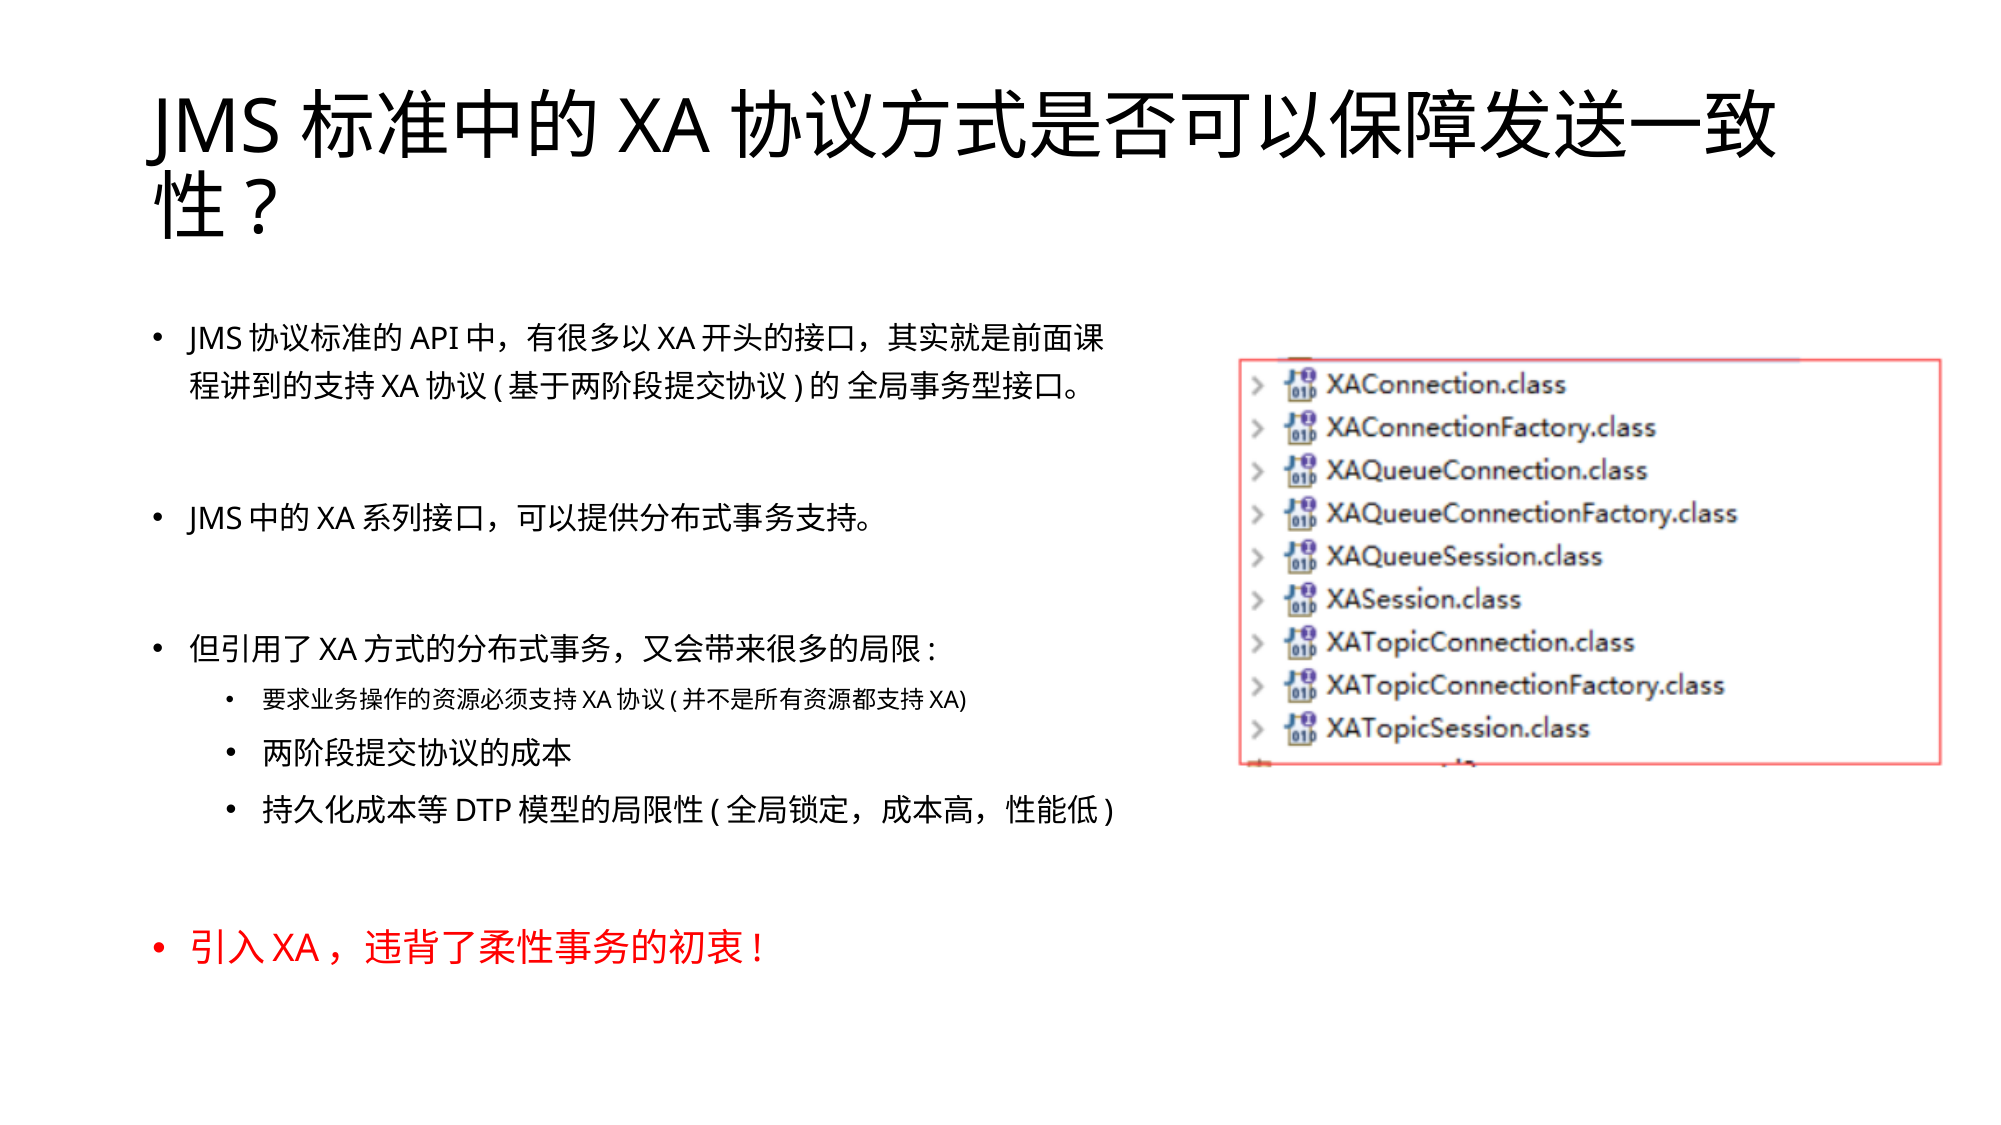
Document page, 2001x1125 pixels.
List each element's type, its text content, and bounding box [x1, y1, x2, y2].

list JMS协议标准的API中，有很多以XA开头的接口，其实就是前面课程讲到的支持XA协议(基于两阶段提交协议)的 全局事务型接口。 JMS中的XA系列接口，可以提供分布式事务支持。 但引用了XA方式的分布式事务，又会带来很多的局限: 要求业务操作的资源必须支持XA协议(并不是所有资源都支持XA) 两阶段提交协议的成本 持久化成本等DTP模型的局限性(全局锁定，成本高，性能低) 引入XA，违背了柔性事务的初衷! [137, 299, 1150, 1014]
picture [1201, 341, 2000, 802]
title JMS标准中的XA协议方式是否可以保障发送一致性? [137, 59, 1863, 278]
